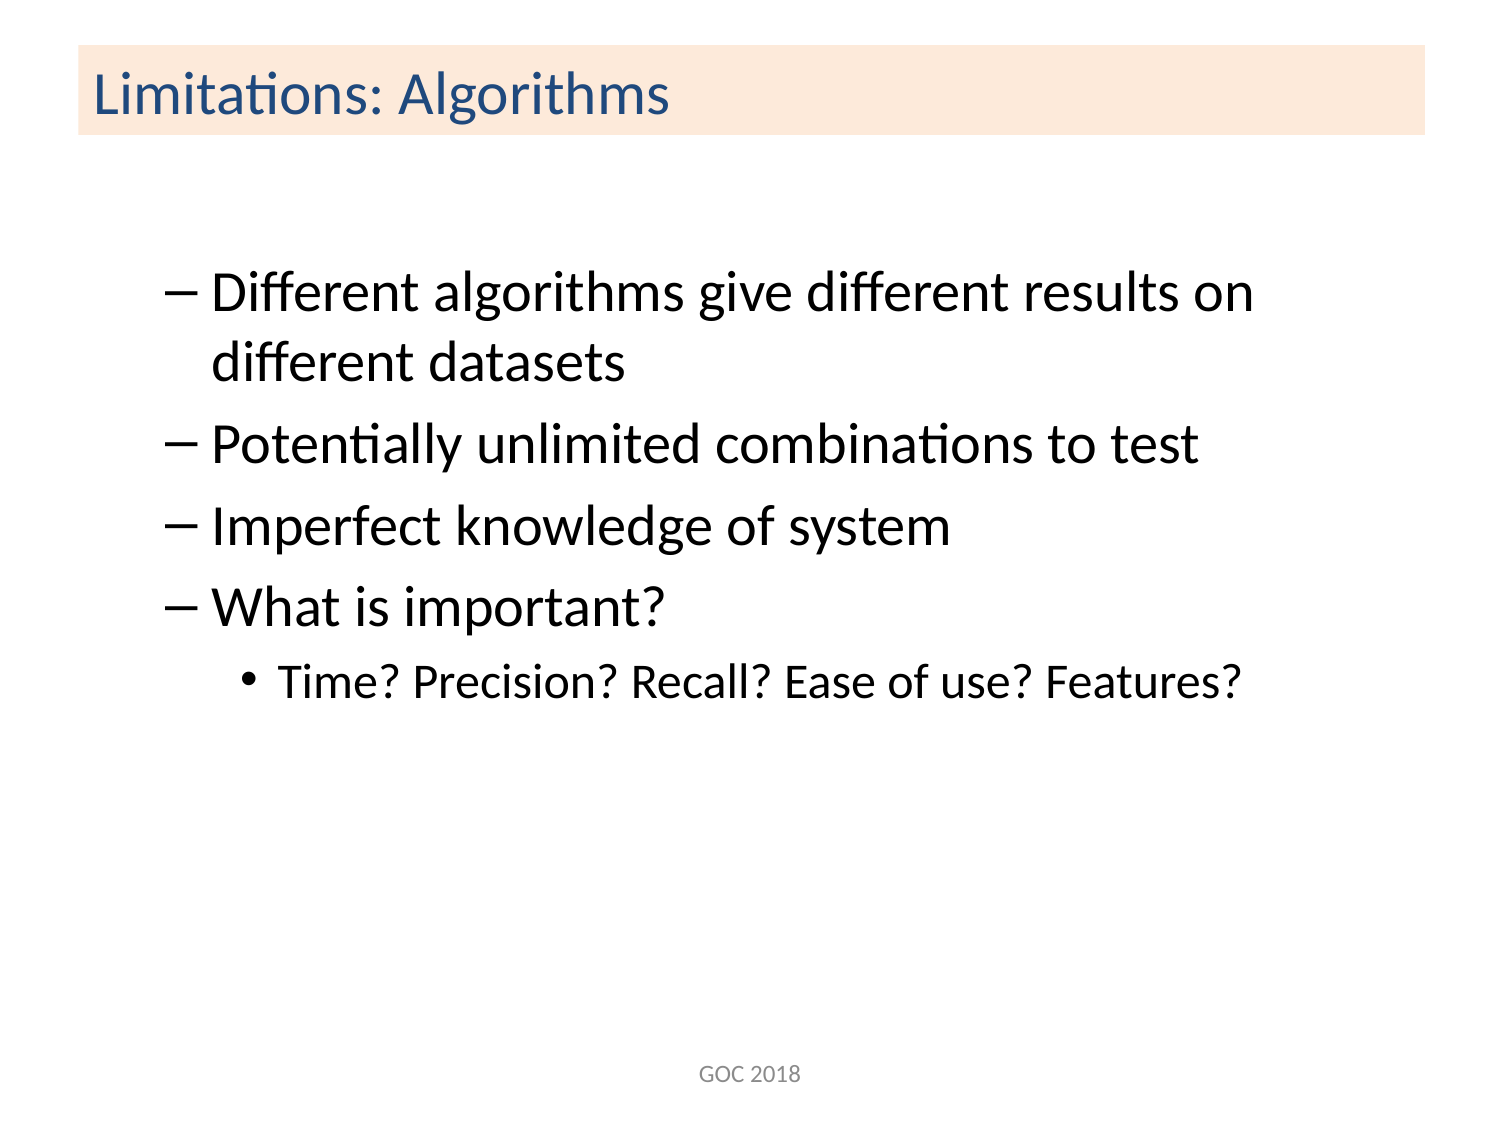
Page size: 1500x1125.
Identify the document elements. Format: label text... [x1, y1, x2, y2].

list Different algorithms give different results on different datasets Potentially unlimited combinations to test Imperfect knowledge of system What is important? Time? Precision? Recall? Ease of use? Features? [75, 154, 1425, 1005]
title Limitations: Algorithms [78, 45, 1425, 135]
footer GOC 2018 [512, 1042, 988, 1103]
